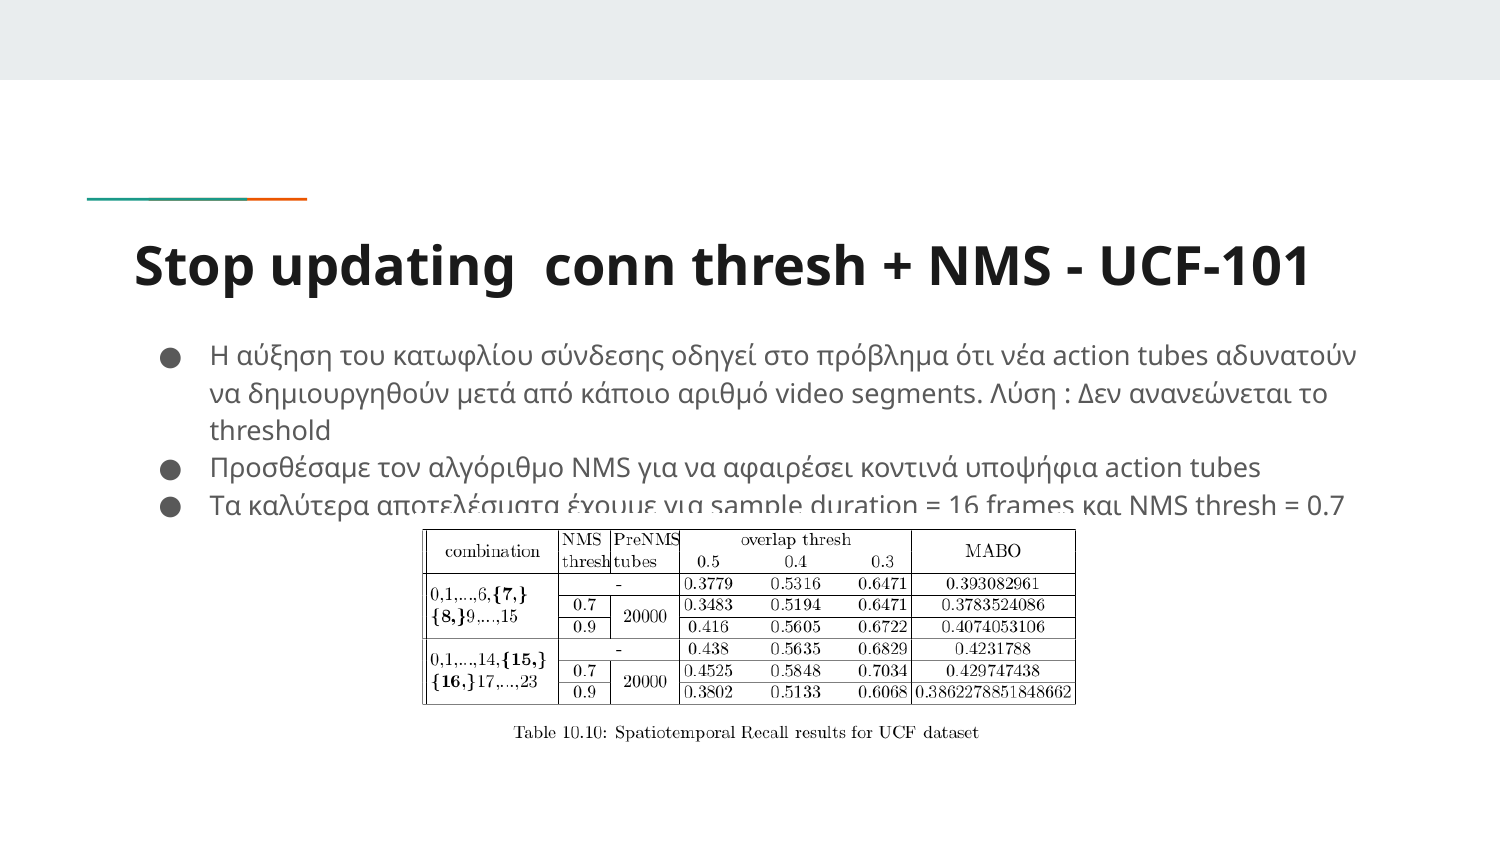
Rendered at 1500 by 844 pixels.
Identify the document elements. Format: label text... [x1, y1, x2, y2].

picture [415, 513, 1086, 749]
title Stop updating conn thresh + NMS - UCF-101 [119, 216, 1381, 305]
list Η αύξηση του κατωφλίου σύνδεσης οδηγεί στο πρόβλημα ότι νέα action tubes αδυνατούν να δημιουργηθούν μετά από κάποιο αριθμό video segments. Λύση : Δεν ανανεώνεται το threshold Προσθέσαμε τον αλγόριθμο NMS για να αφαιρέσει κοντινά υποψήφια action tubes Tα καλύτερα αποτελέσματα έχουμε για sample duration = 16 frames και NMS thresh = 0.7 [119, 318, 1381, 492]
